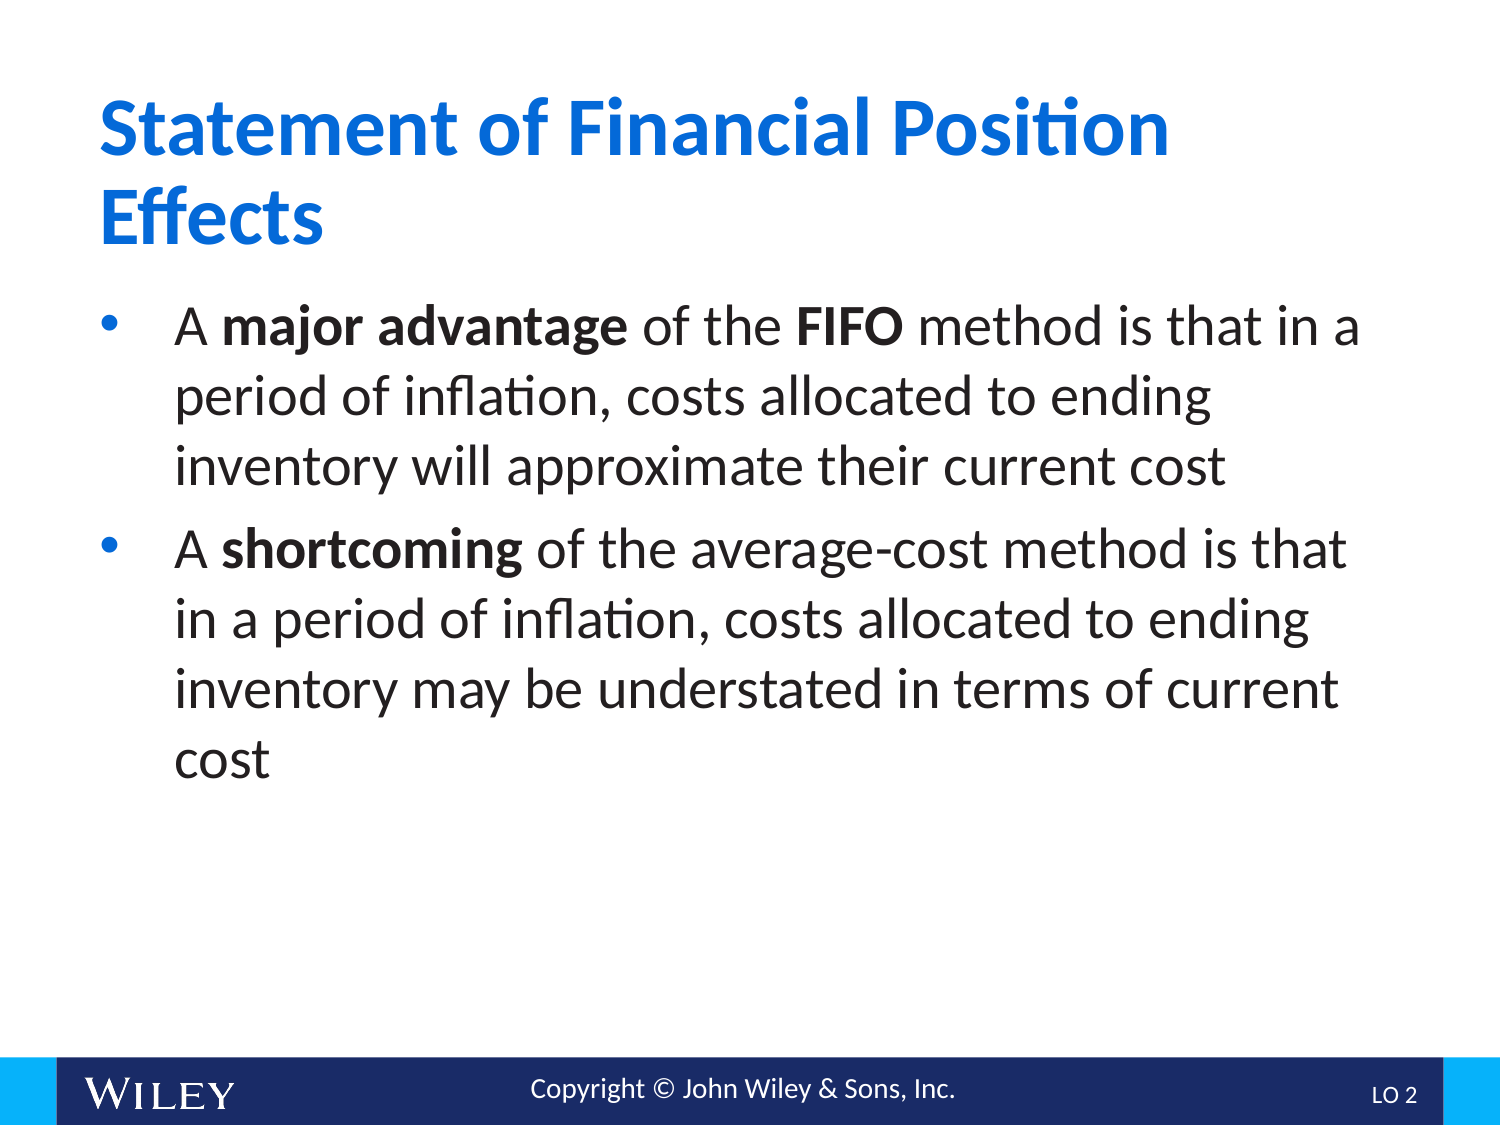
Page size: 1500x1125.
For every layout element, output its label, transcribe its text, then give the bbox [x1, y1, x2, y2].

list L O 2 [1309, 1065, 1433, 1125]
list A major advantage of the FIFO method is that in a period of inflation, costs allocated to ending inventory will approximate their current cost A shortcoming of the average-cost method is that in a period of inflation, costs allocated to ending inventory may be understated in terms of current cost [84, 279, 1416, 1048]
title Statement of Financial Position Effects [84, 75, 1416, 215]
